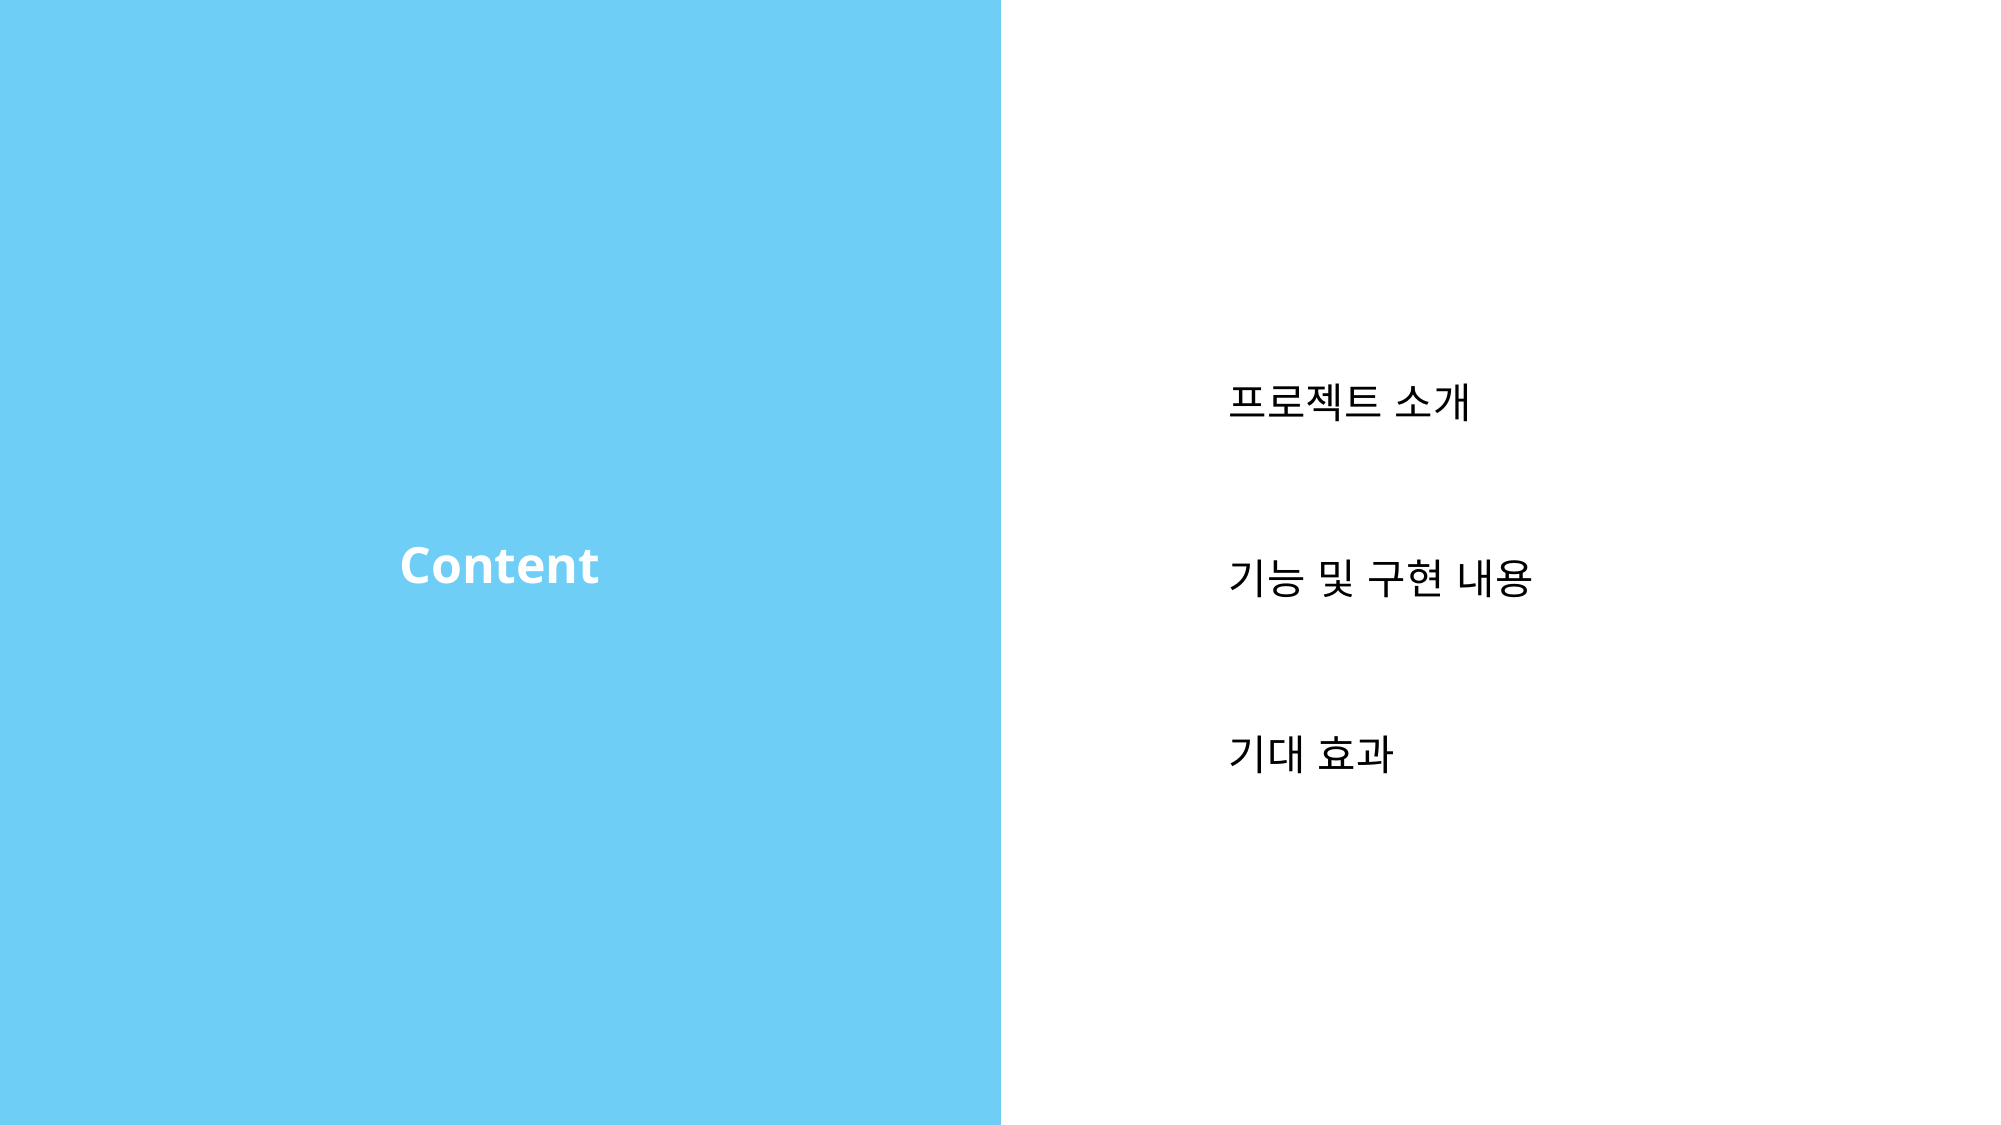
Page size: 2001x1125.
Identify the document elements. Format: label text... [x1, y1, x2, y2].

text_box [0, 0, 1001, 1125]
text_box 프로젝트 소개 [1214, 368, 1752, 434]
text_box Content [289, 481, 710, 642]
text_box 기능 및 구현 내용 [1214, 545, 1752, 610]
text_box 기대 효과 [1214, 721, 1752, 787]
